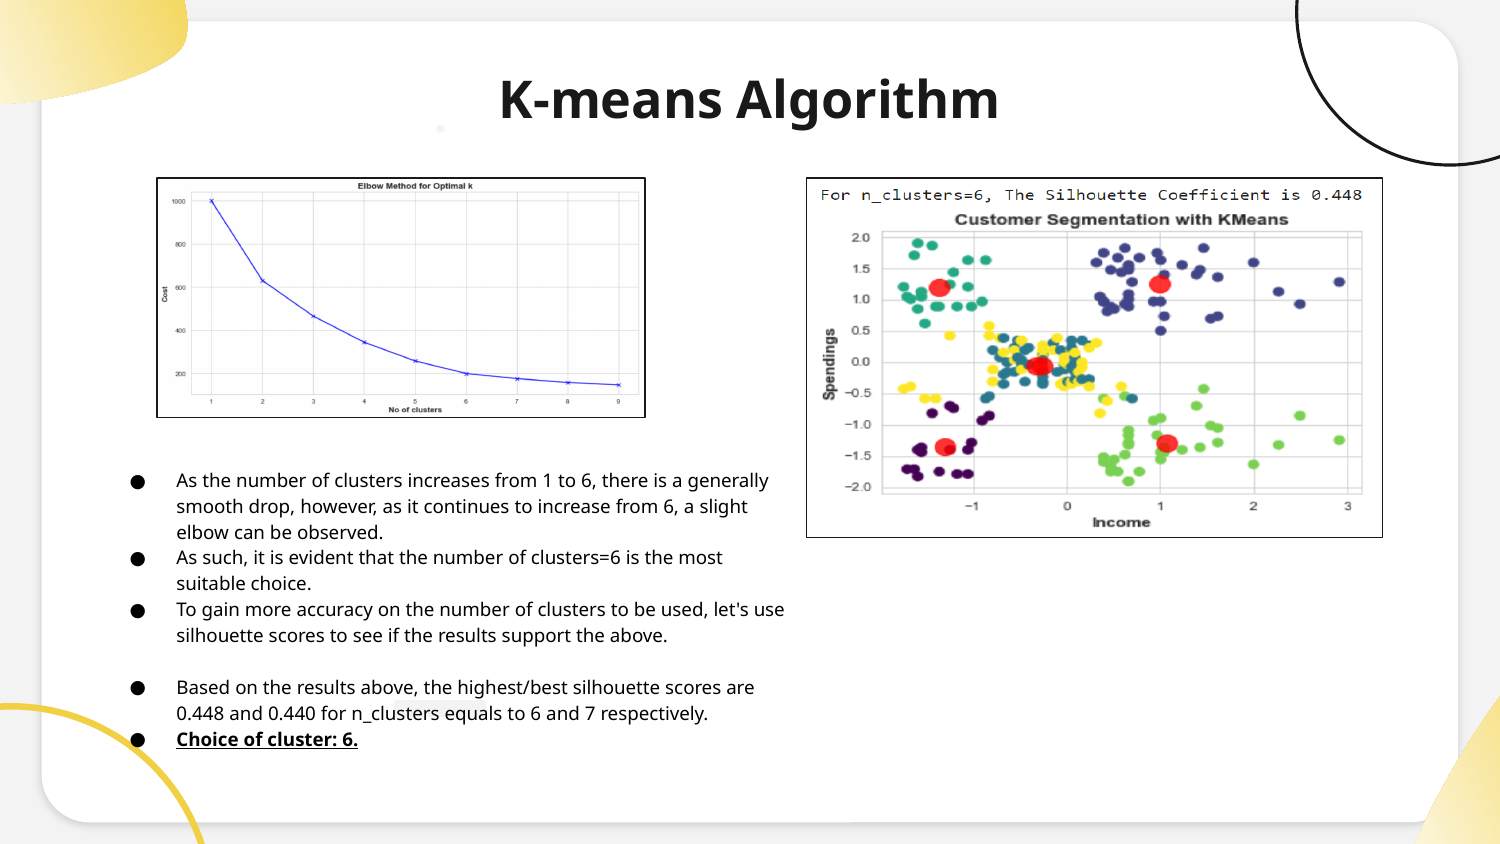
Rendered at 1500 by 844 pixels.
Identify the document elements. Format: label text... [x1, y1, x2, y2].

text_box As the number of clusters increases from 1 to 6, there is a generally smooth drop, however, as it continues to increase from 6, a slight elbow can be observed. As such, it is evident that the number of clusters=6 is the most suitable choice. To gain more accuracy on the number of clusters to be used, let's use silhouette scores to see if the results support the above. Based on the results above, the highest/best silhouette scores are 0.448 and 0.440 for n_clusters equals to 6 and 7 respectively. Choice of cluster: 6. [86, 450, 807, 791]
title K-means Algorithm [118, 51, 1382, 146]
picture [806, 178, 1383, 538]
picture [157, 178, 645, 418]
